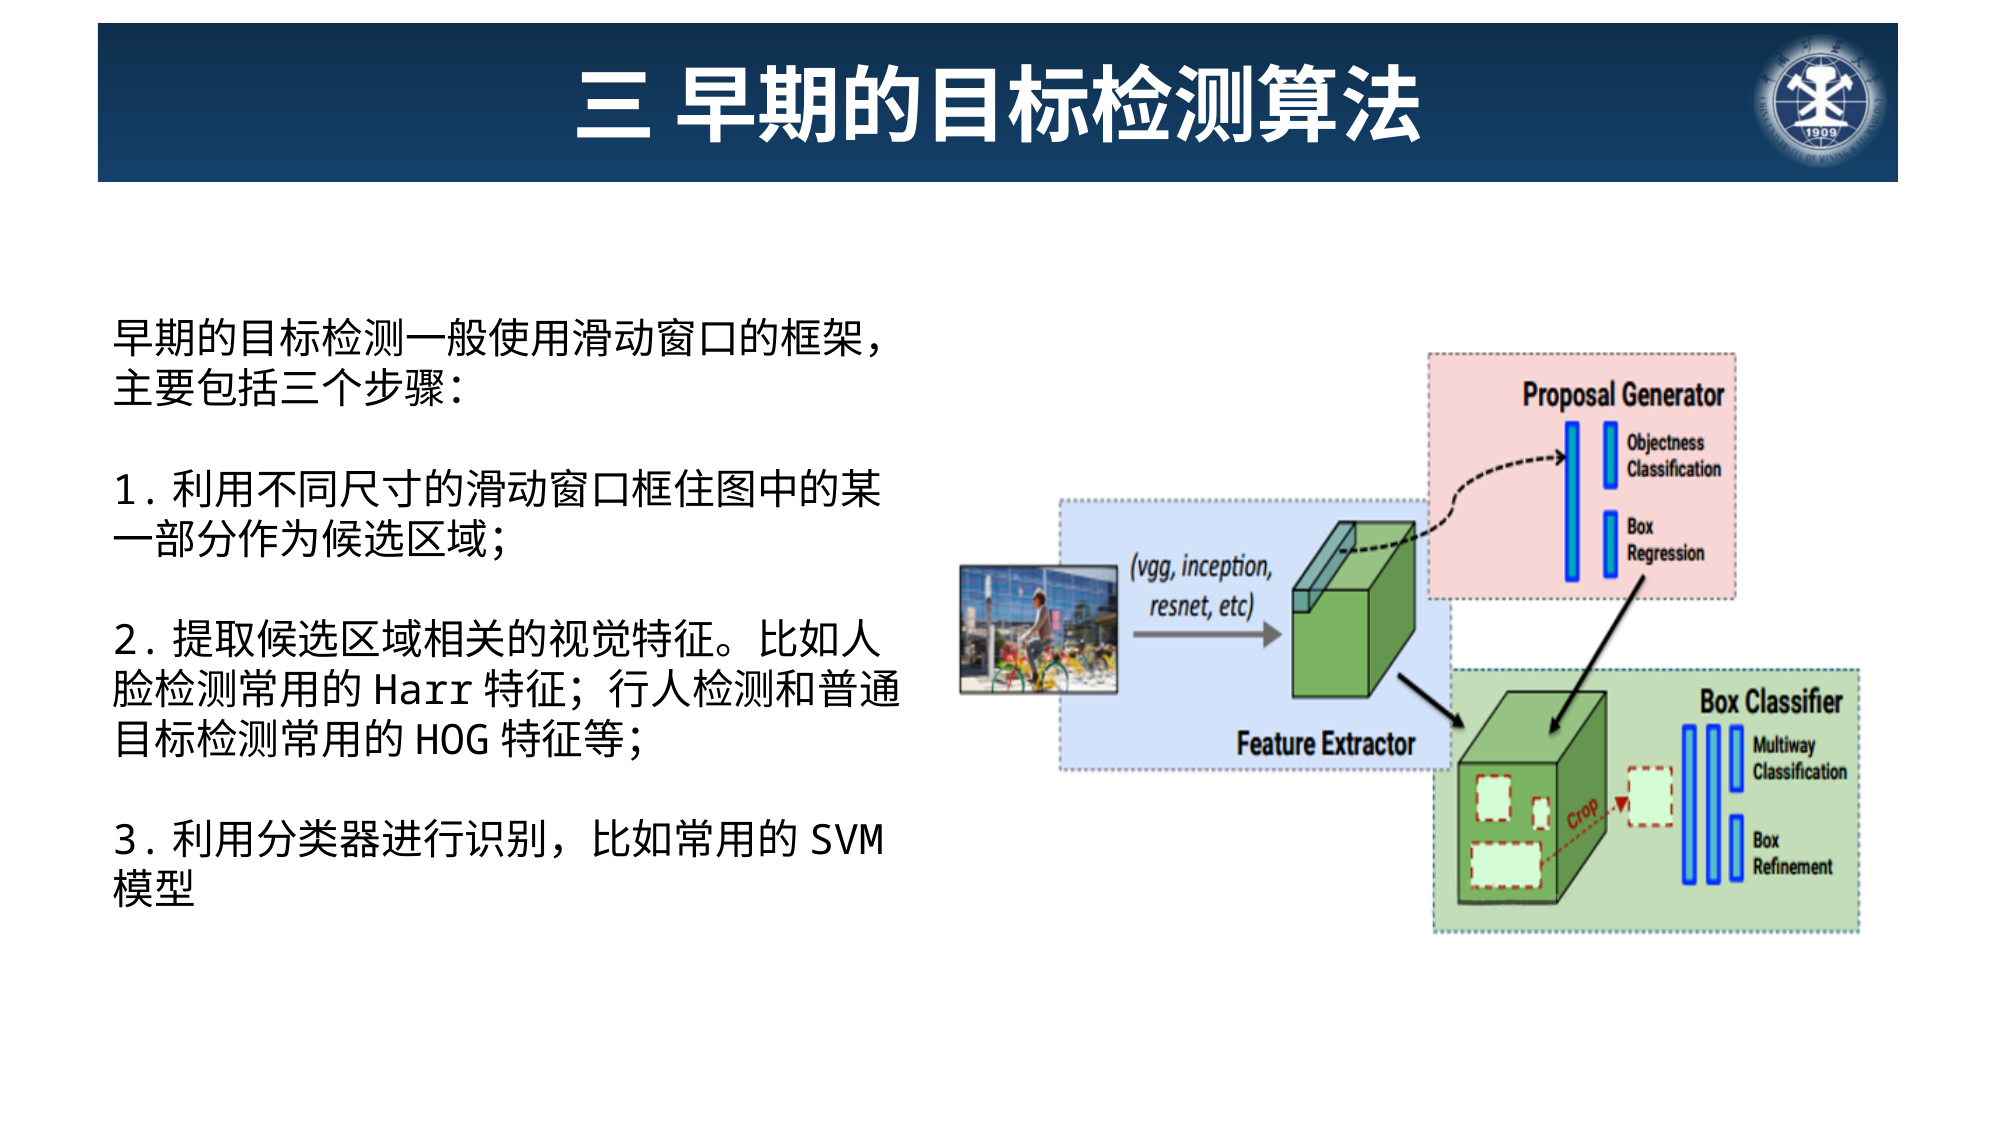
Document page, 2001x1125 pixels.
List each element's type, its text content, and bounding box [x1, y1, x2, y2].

text_box 三 早期的目标检测算法 [97, 23, 1898, 182]
text_box 早期的目标检测一般使用滑动窗口的框架，主要包括三个步骤： 1.利用不同尺寸的滑动窗口框住图中的某一部分作为候选区域； 2.提取候选区域相关的视觉特征。比如人脸检测常用的Harr特征；行人检测和普通目标检测常用的HOG特征等； 3.利用分类器进行识别，比如常用的SVM模型 [98, 304, 938, 920]
picture [957, 344, 1867, 945]
picture [1742, 23, 1898, 179]
